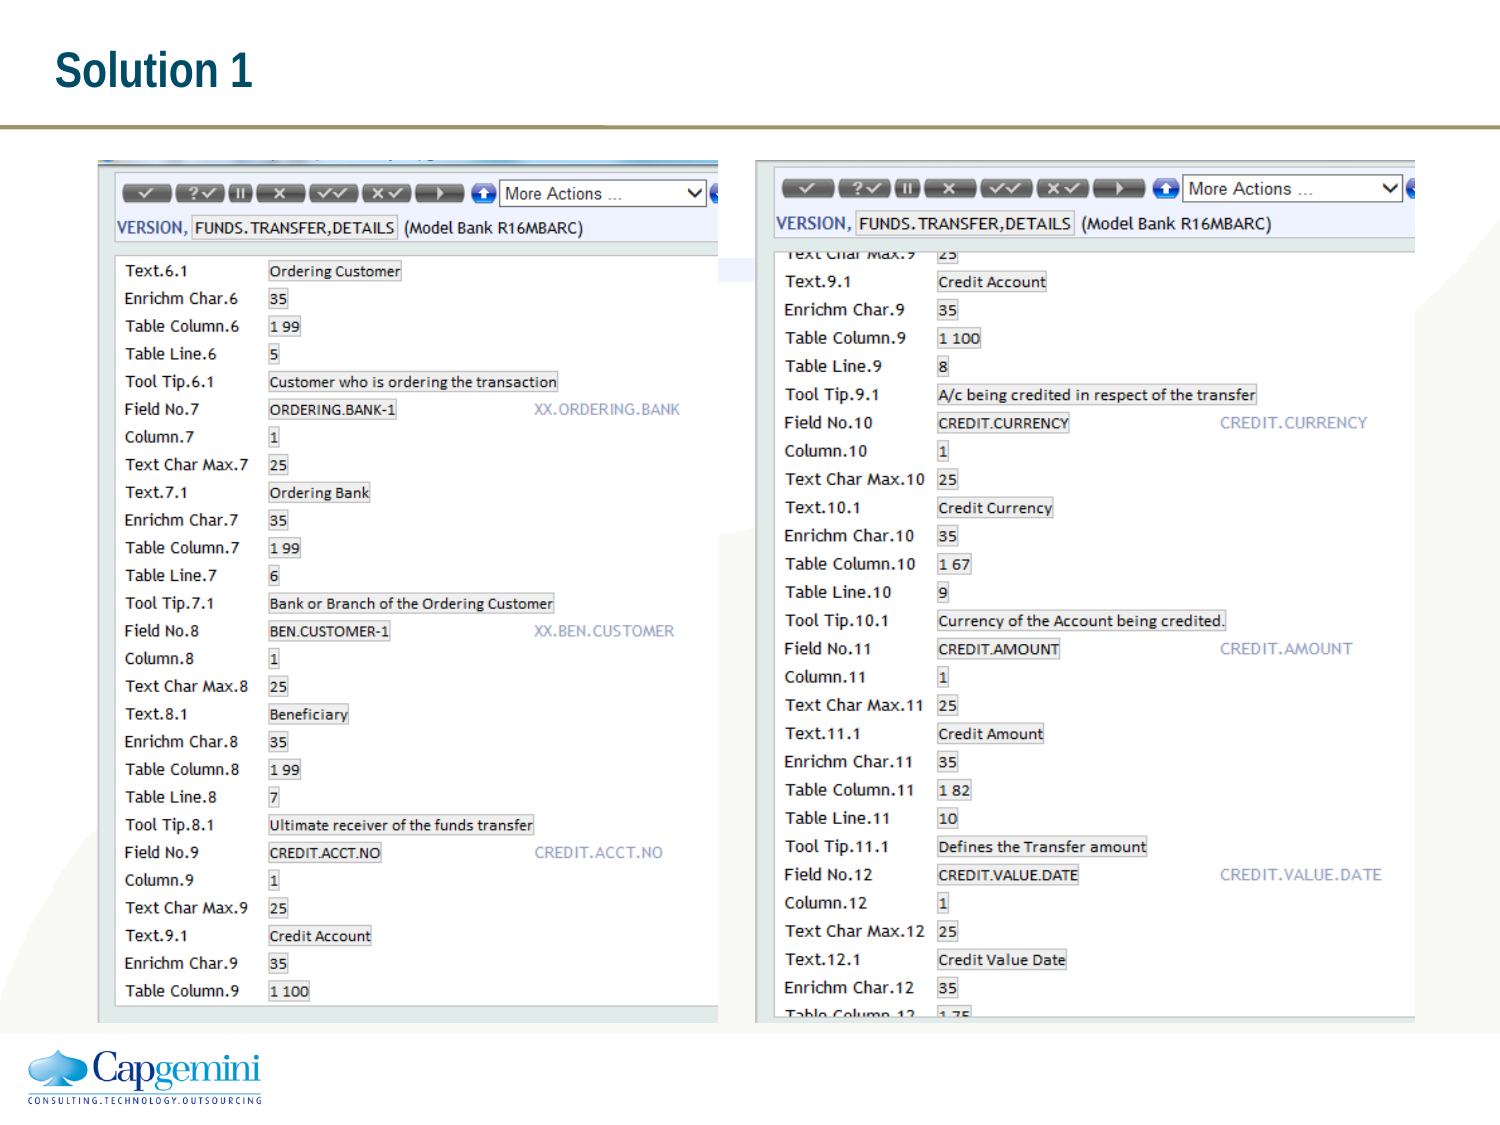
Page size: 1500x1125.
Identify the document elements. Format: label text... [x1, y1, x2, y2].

picture [0, 130, 1500, 1125]
title Solution 1 [39, 22, 1470, 113]
picture [0, 0, 1500, 125]
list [755, 160, 1416, 1023]
